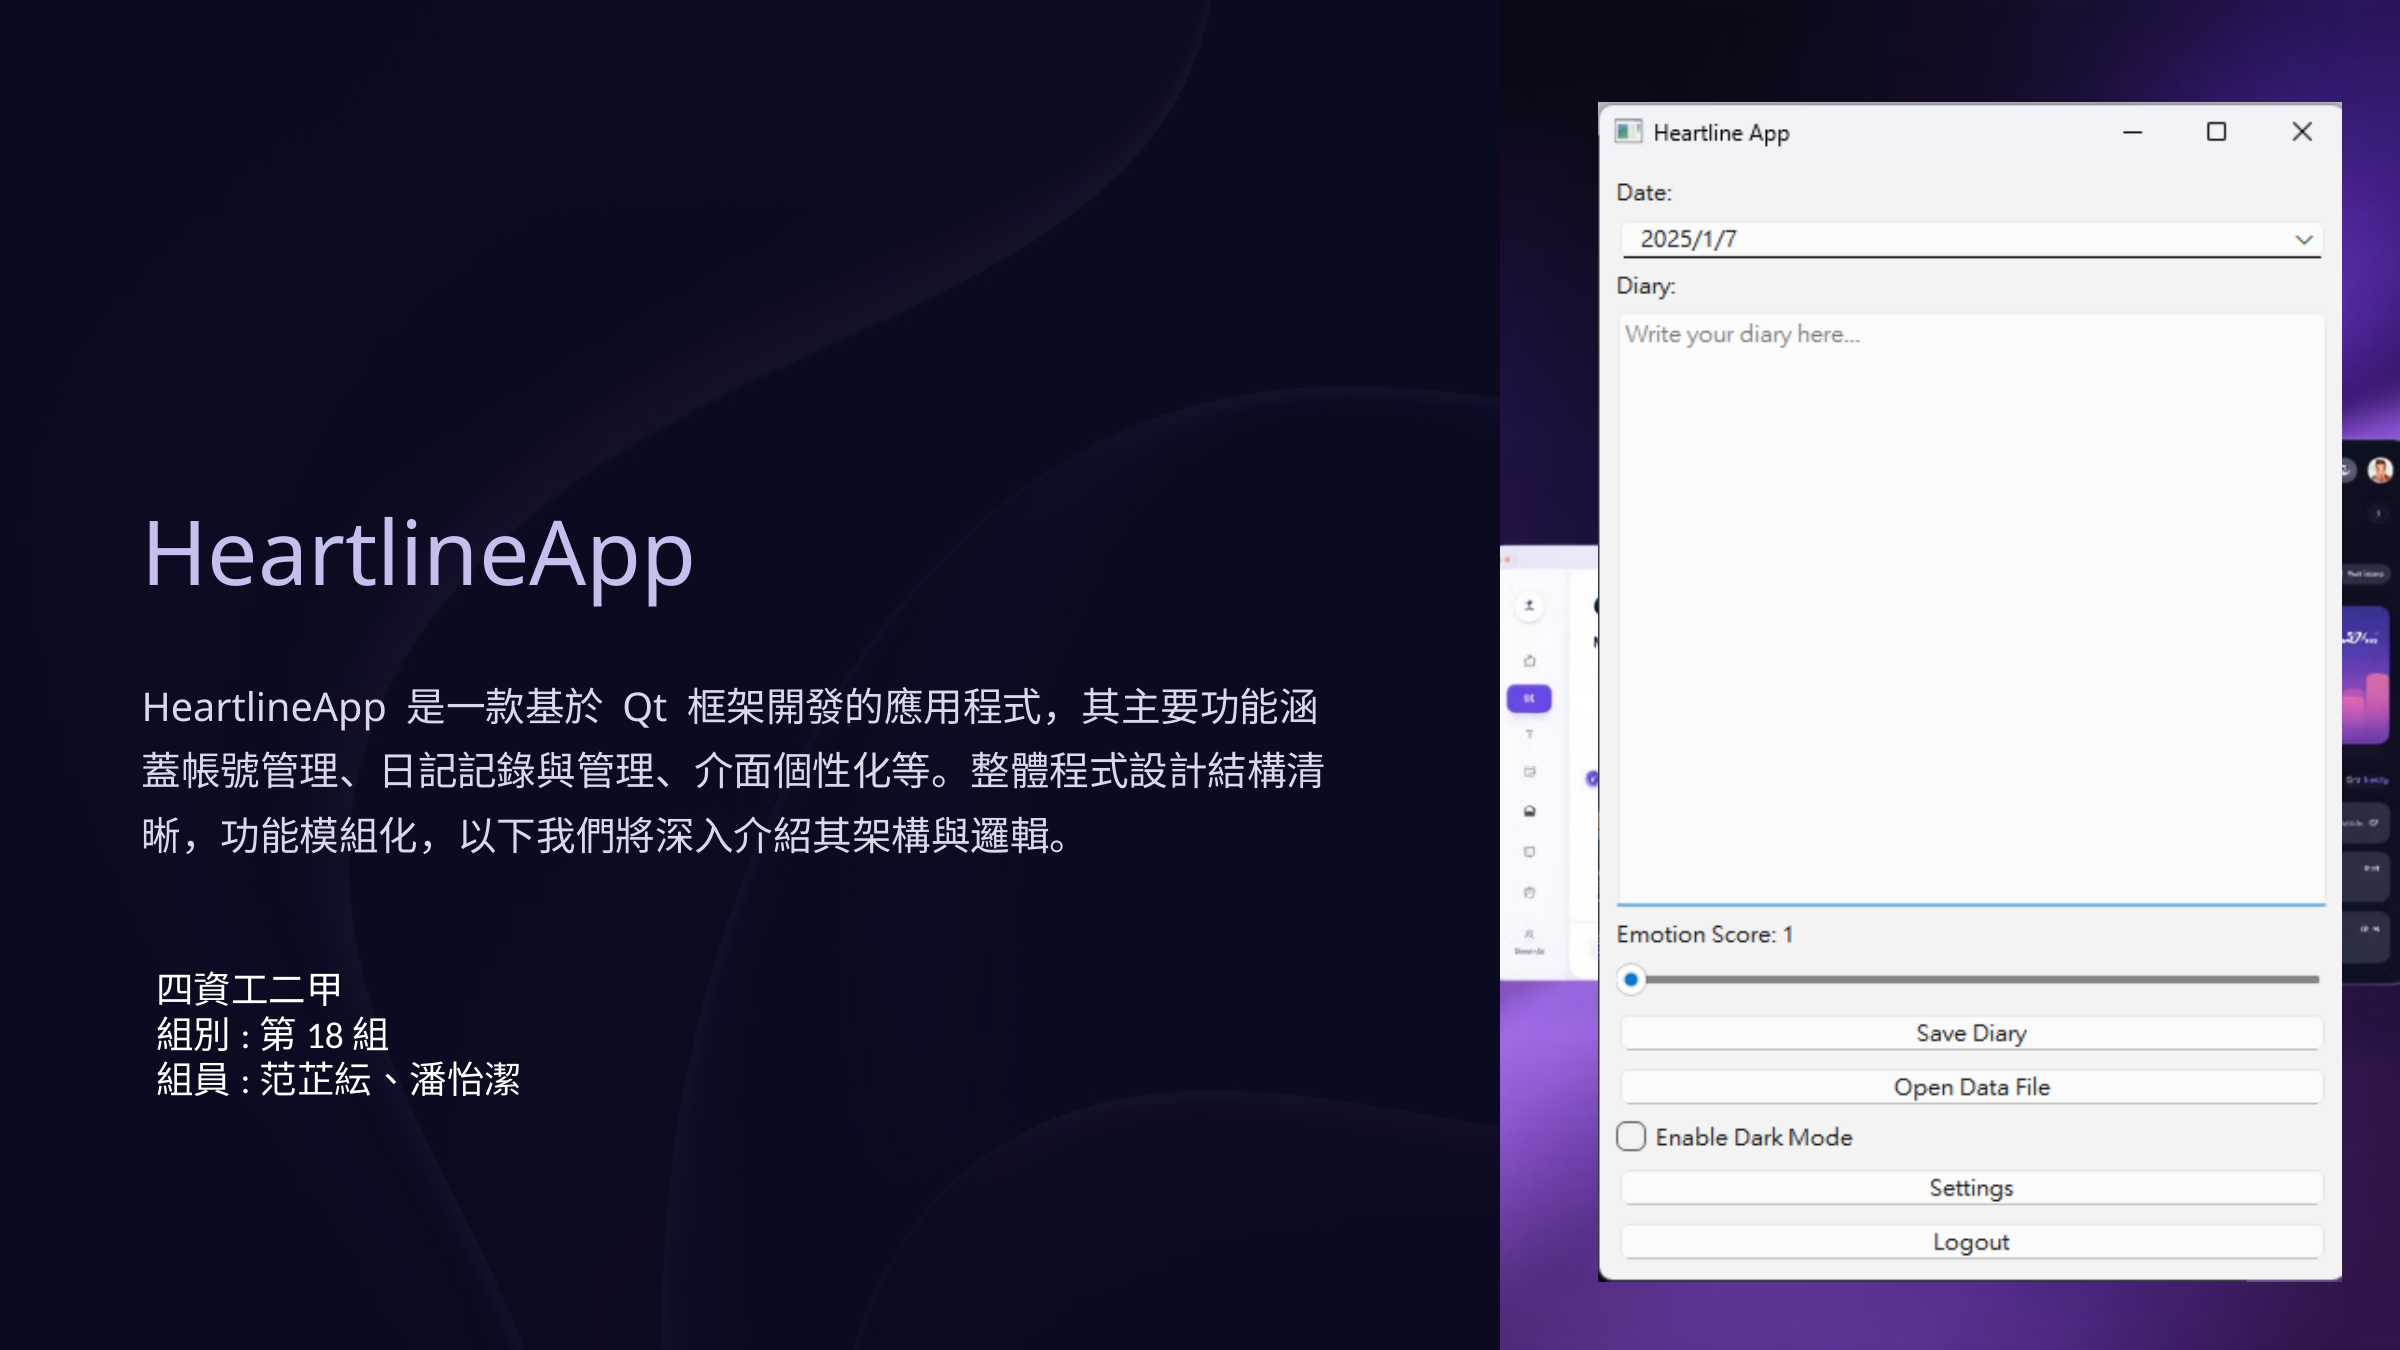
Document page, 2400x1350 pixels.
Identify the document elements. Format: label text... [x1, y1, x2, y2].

picture [1499, 0, 2400, 1350]
text_box HeartlineApp 是一款基於 Qt 框架開發的應用程式，其主要功能涵蓋帳號管理、日記記錄與管理、介面個性化等。整體程式設計結構清晰，功能模組化，以下我們將深入介紹其架構與邏輯。 [141, 664, 1359, 859]
text_box 四資工二甲 組別:第18組 組員:范芷紜、潘怡潔 [141, 958, 777, 1109]
text_box HeartlineApp [141, 491, 1300, 604]
